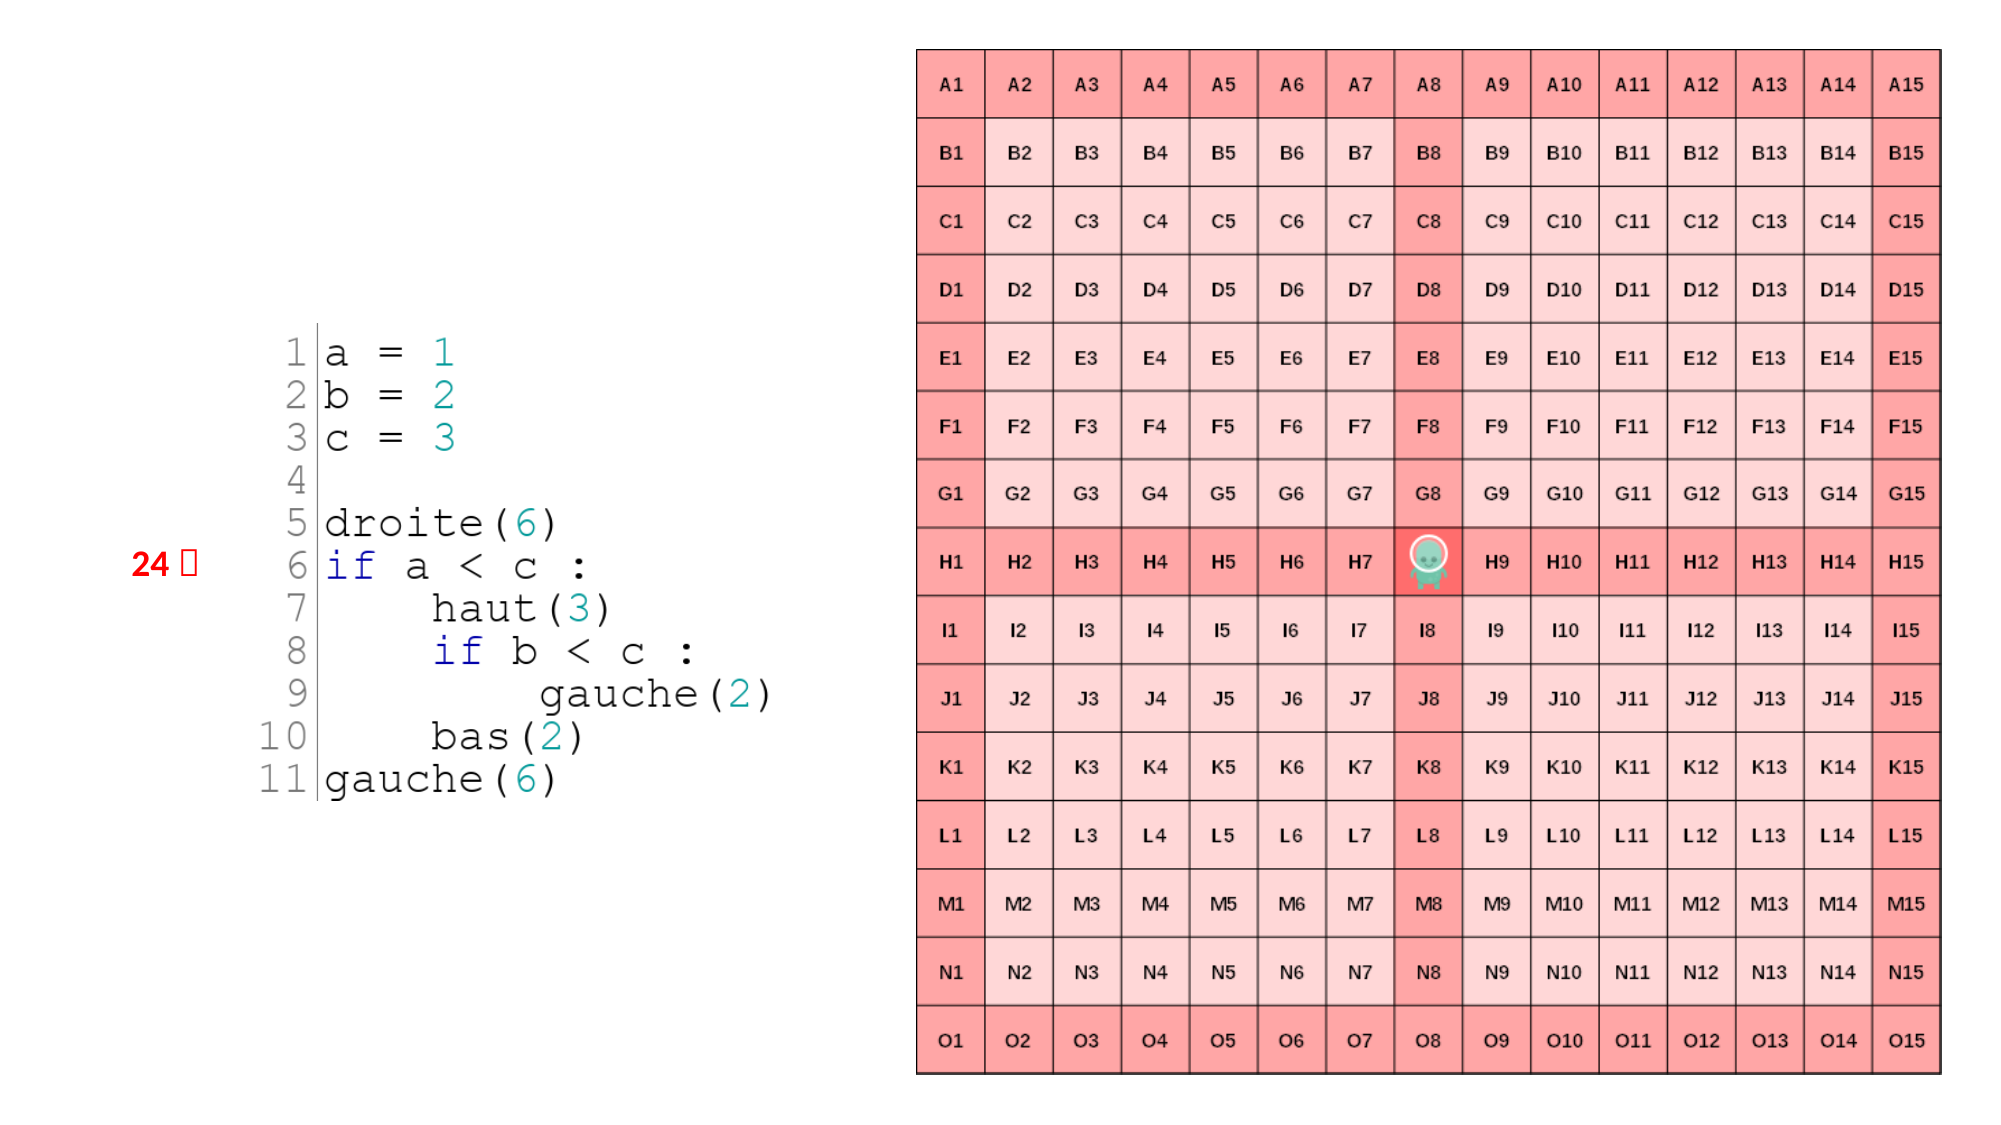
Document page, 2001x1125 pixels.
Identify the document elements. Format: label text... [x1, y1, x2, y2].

picture [916, 49, 1942, 1075]
picture [252, 323, 785, 801]
text_box 24  [116, 531, 236, 592]
